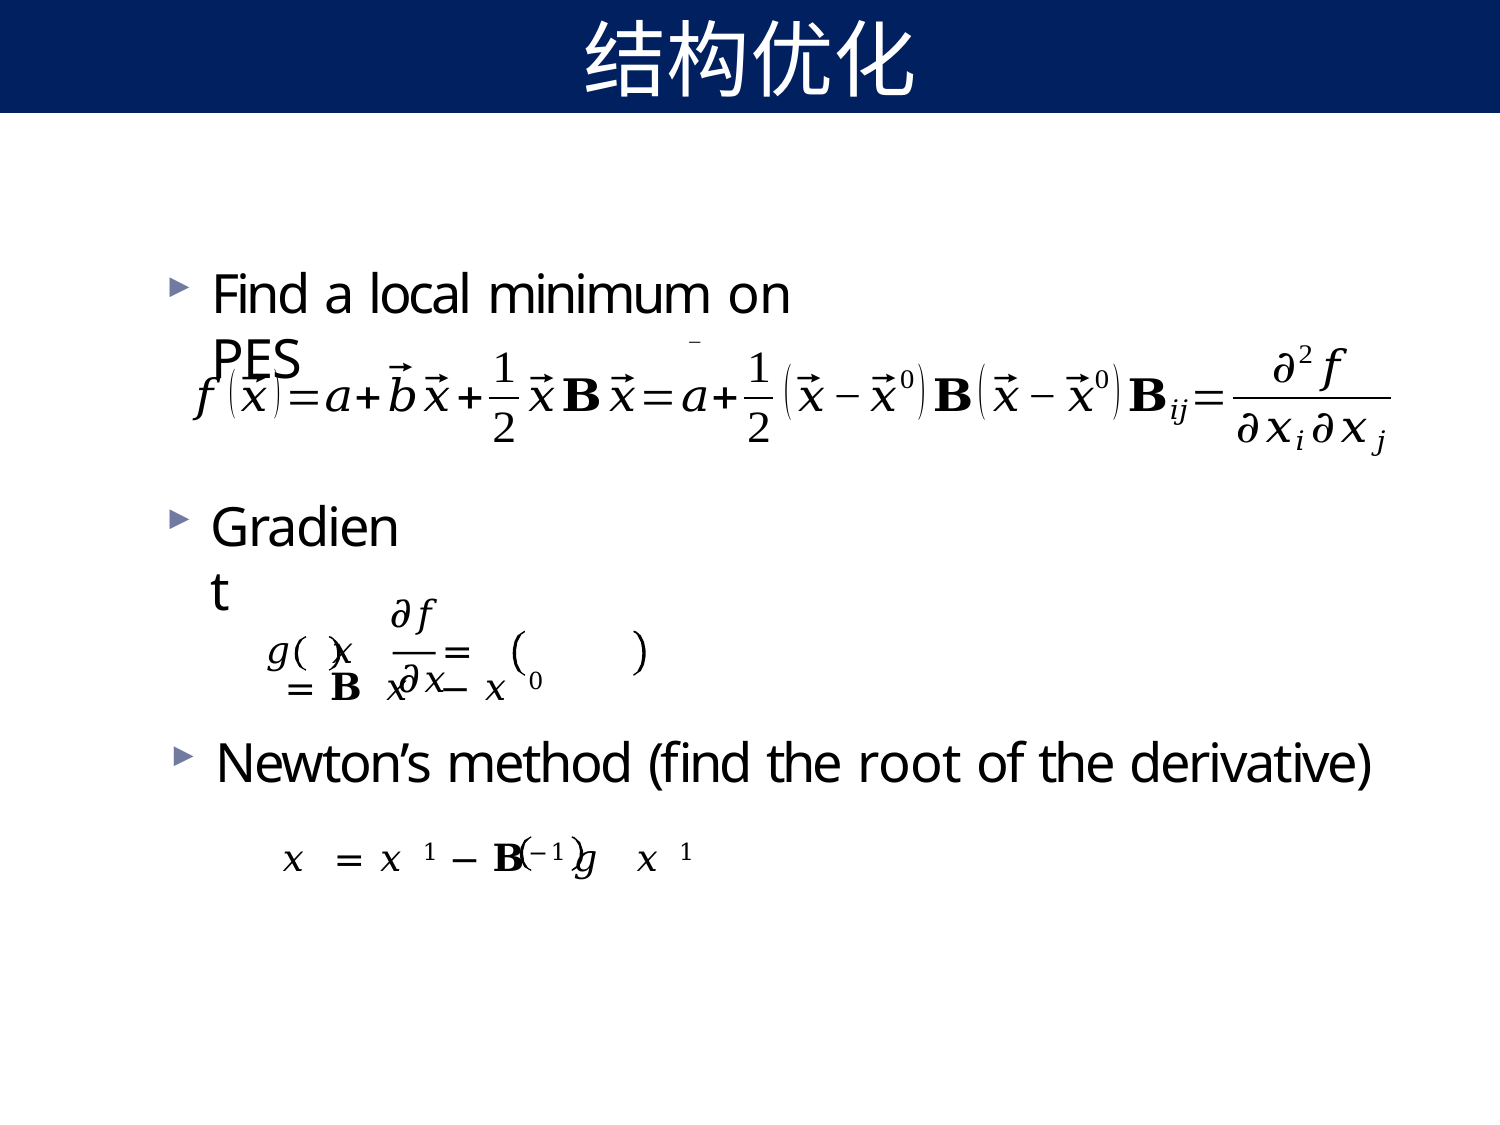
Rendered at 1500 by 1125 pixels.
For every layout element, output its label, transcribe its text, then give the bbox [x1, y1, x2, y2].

text_box Find a local minimum on PES [164, 257, 845, 390]
text_box 结构优化 [374, 0, 1126, 115]
text_box 𝜕𝑓 𝑔 𝑥 = = 𝐁 𝑥 − 𝑥 0 [261, 595, 638, 633]
text_box 𝜕𝑥 Newton’s method (find the root of the derivative) 𝑥 = 𝑥 1 − 𝐁−1𝑔 𝑥 1 [164, 633, 1432, 880]
text_box Gradient [164, 489, 410, 622]
